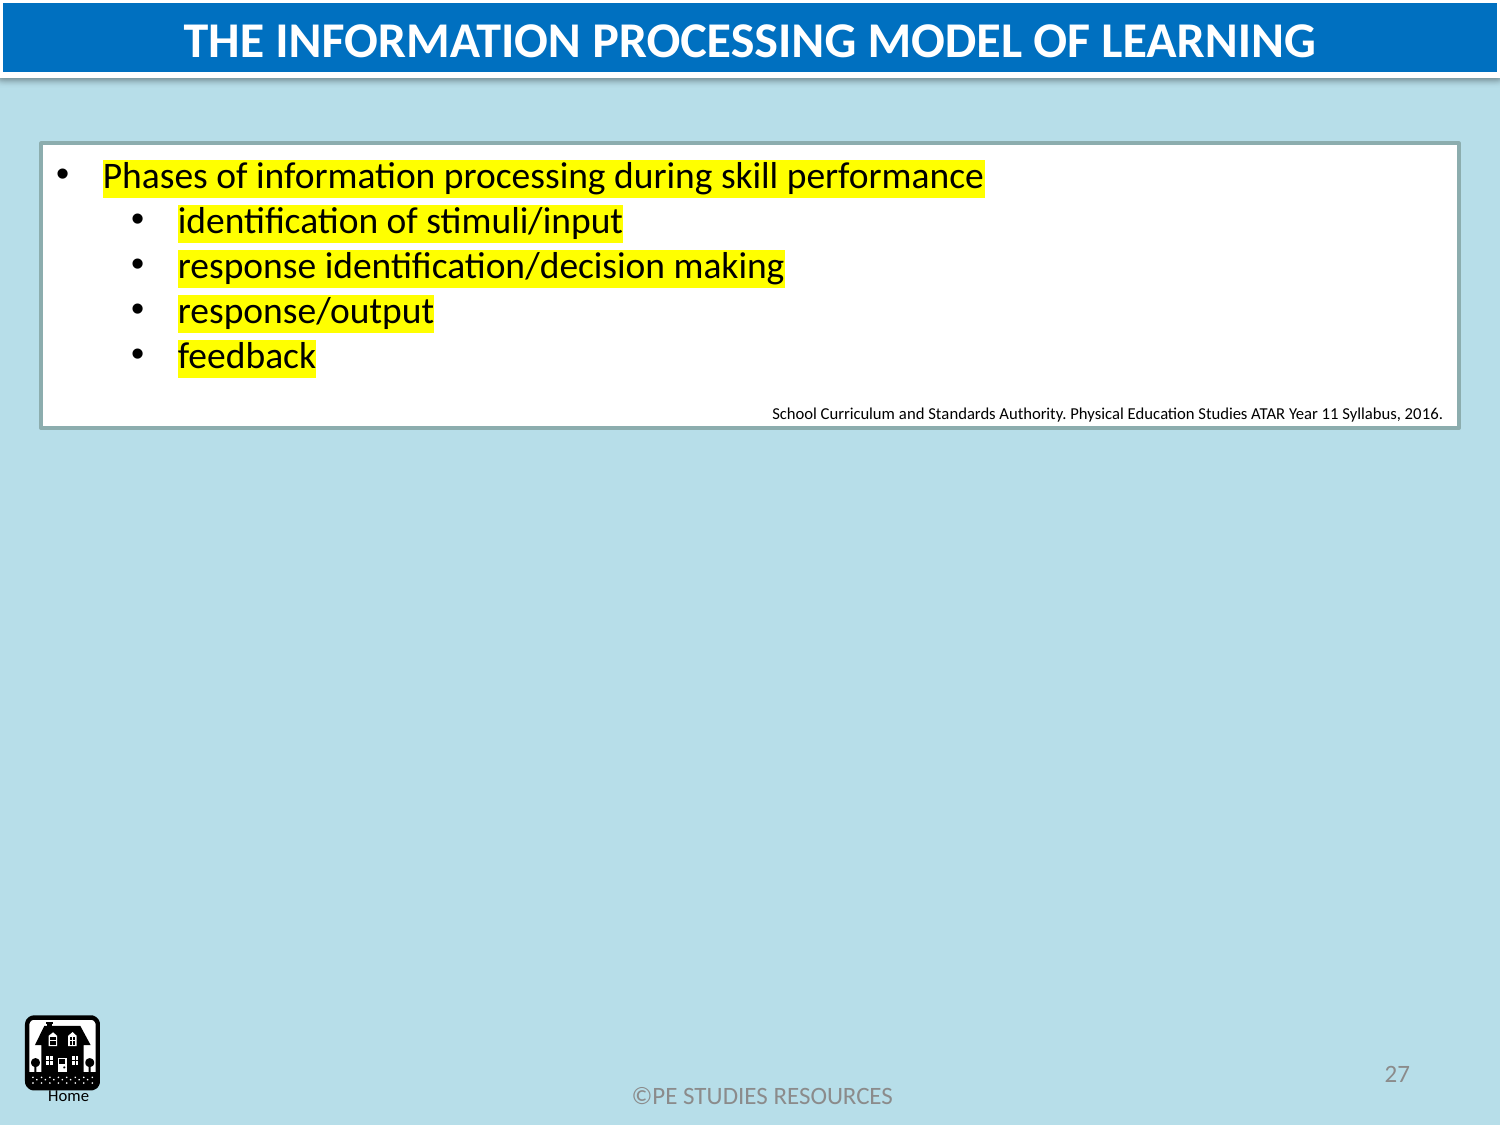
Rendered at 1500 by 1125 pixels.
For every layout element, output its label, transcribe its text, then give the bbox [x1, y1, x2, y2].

footer ©PE STUDIES RESOURCES [525, 1065, 1000, 1125]
picture [24, 1015, 101, 1091]
text_box Home [0, 1077, 138, 1113]
text_box The information processing model of learning [0, 0, 1500, 78]
slide_number 27 [1074, 1042, 1425, 1103]
text_box School Curriculum and Standards Authority. Physical Education Studies ATAR Year 11 Syllabus, 2016. [411, 394, 1461, 433]
text_box Phases of information processing during skill performance identification of stimuli/input response identification/decision making response/output feedback [39, 141, 1461, 430]
